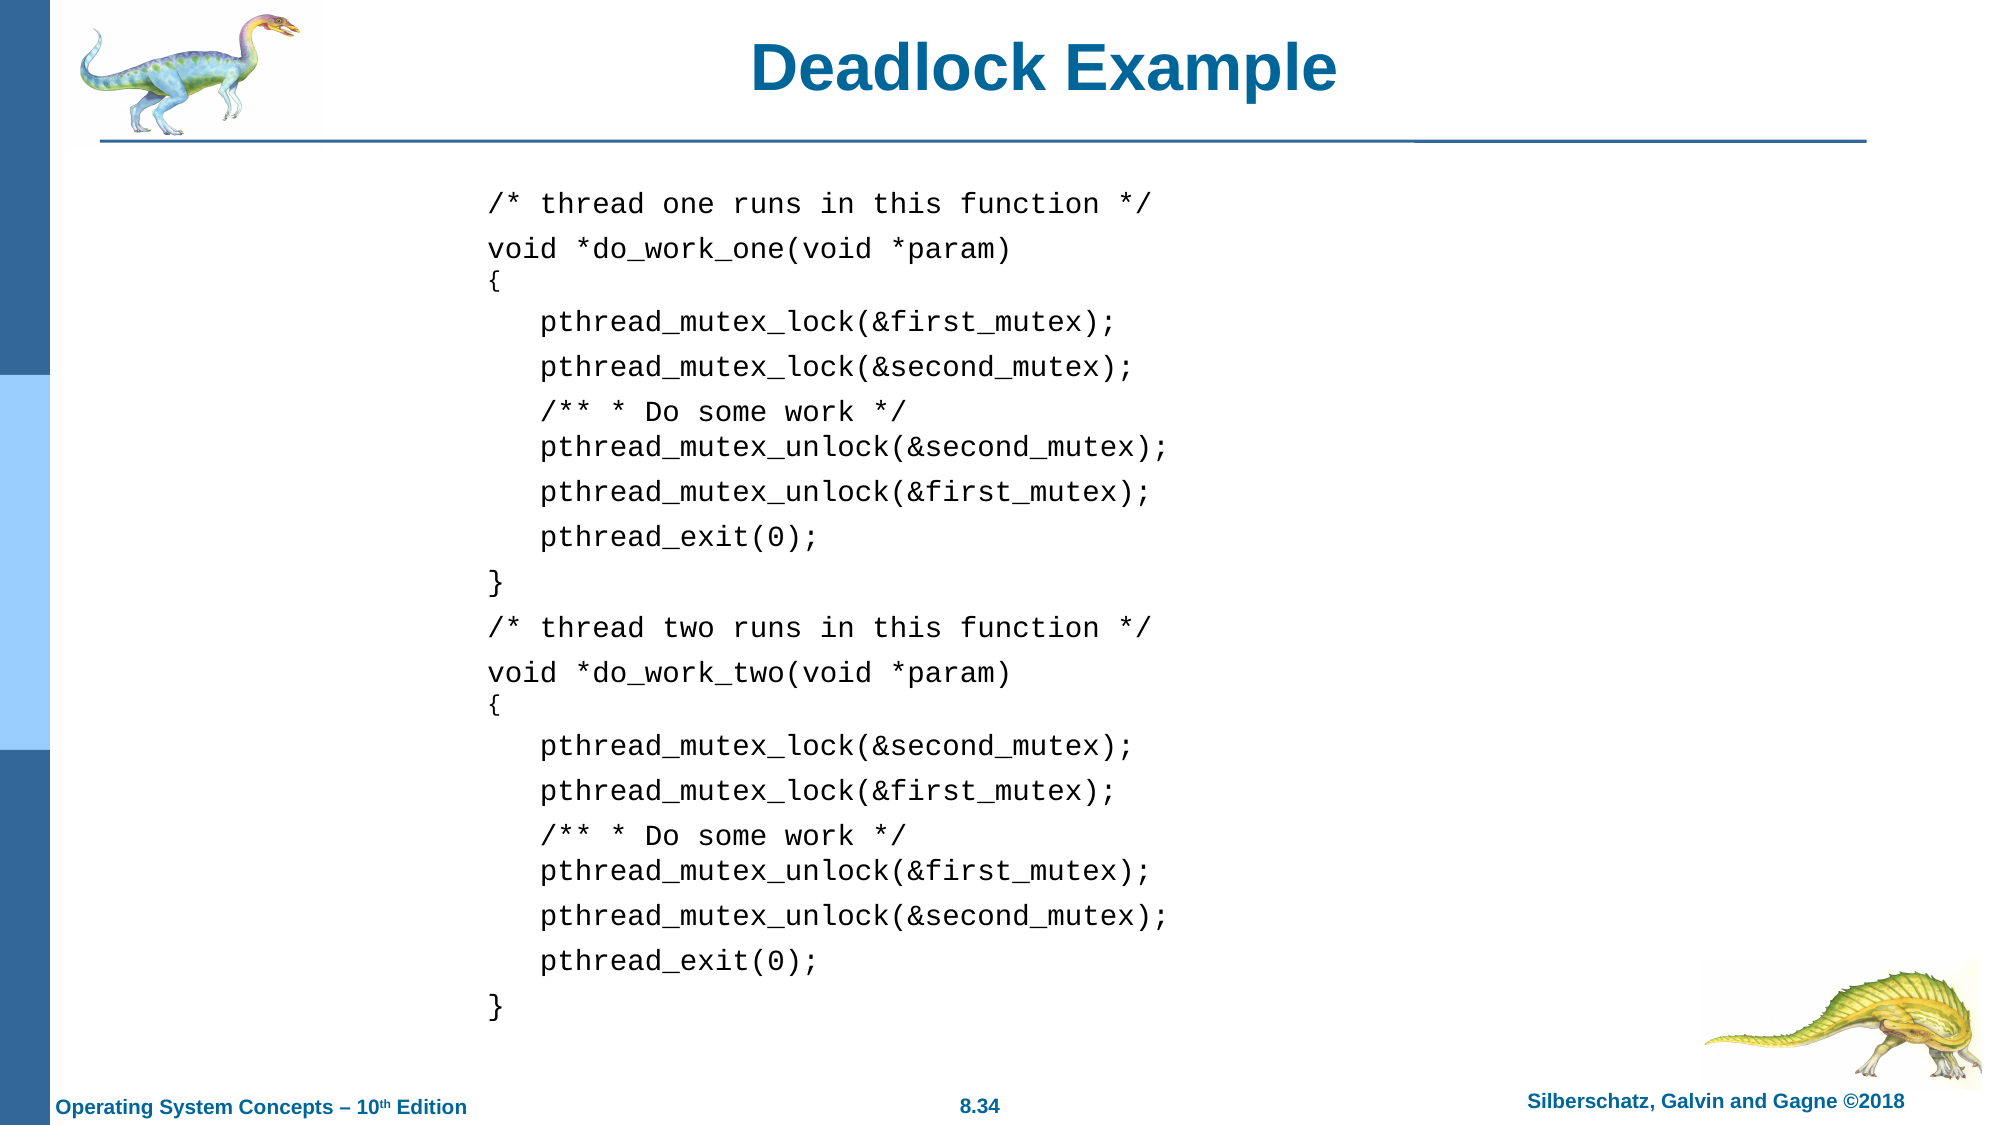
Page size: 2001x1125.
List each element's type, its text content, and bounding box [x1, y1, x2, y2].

list /* thread one runs in this function */ void *do_work_one(void *param) { pthread_mutex_lock(&first_mutex); pthread_mutex_lock(&second_mutex); /** * Do some work */ pthread_mutex_unlock(&second_mutex); pthread_mutex_unlock(&first_mutex); pthread_exit(0); } /* thread two runs in this function */ void *do_work_two(void *param) { pthread_mutex_lock(&second_mutex); pthread_mutex_lock(&first_mutex); /** * Do some work */ pthread_mutex_unlock(&first_mutex); pthread_mutex_unlock(&second_mutex); pthread_exit(0); } [472, 176, 1580, 1025]
picture [1700, 959, 1982, 1090]
picture [62, 0, 324, 149]
title Deadlock Example [414, 16, 1675, 112]
